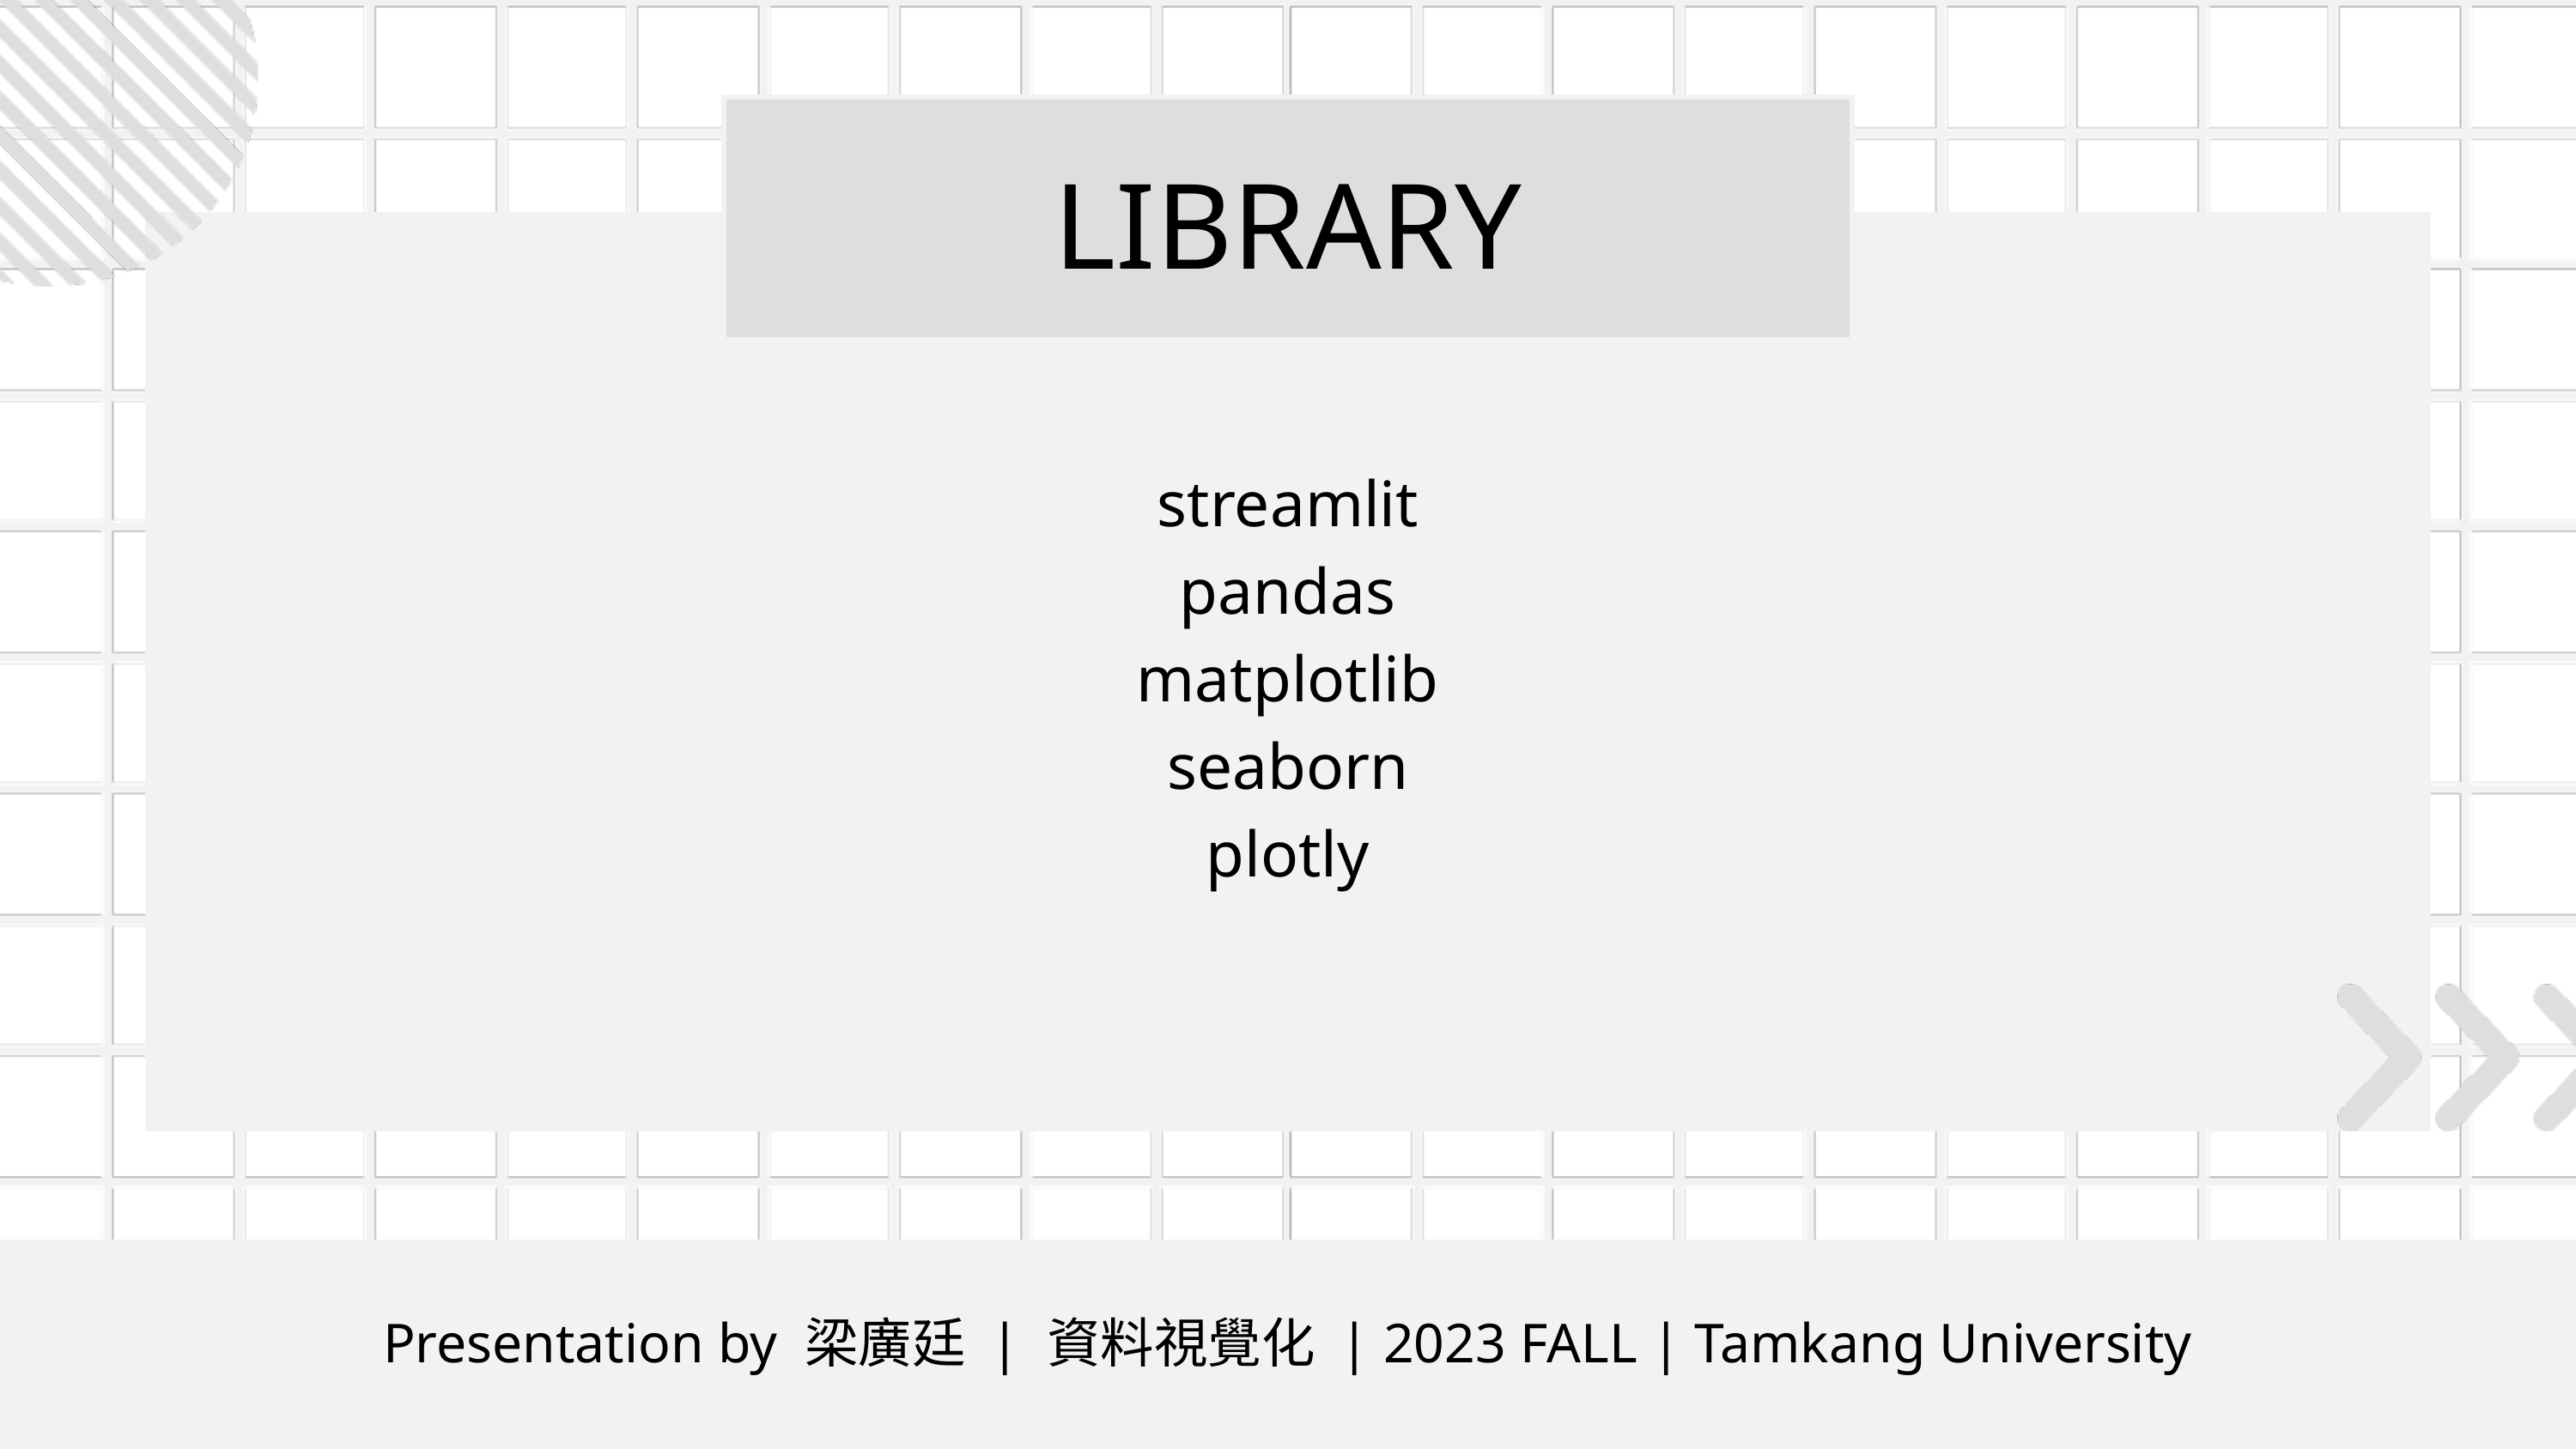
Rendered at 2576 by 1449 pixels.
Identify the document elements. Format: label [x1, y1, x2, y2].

text_box [723, 96, 1853, 341]
text_box [144, 211, 2432, 1131]
text_box [0, 1239, 2576, 1449]
text_box [0, 0, 2576, 1236]
